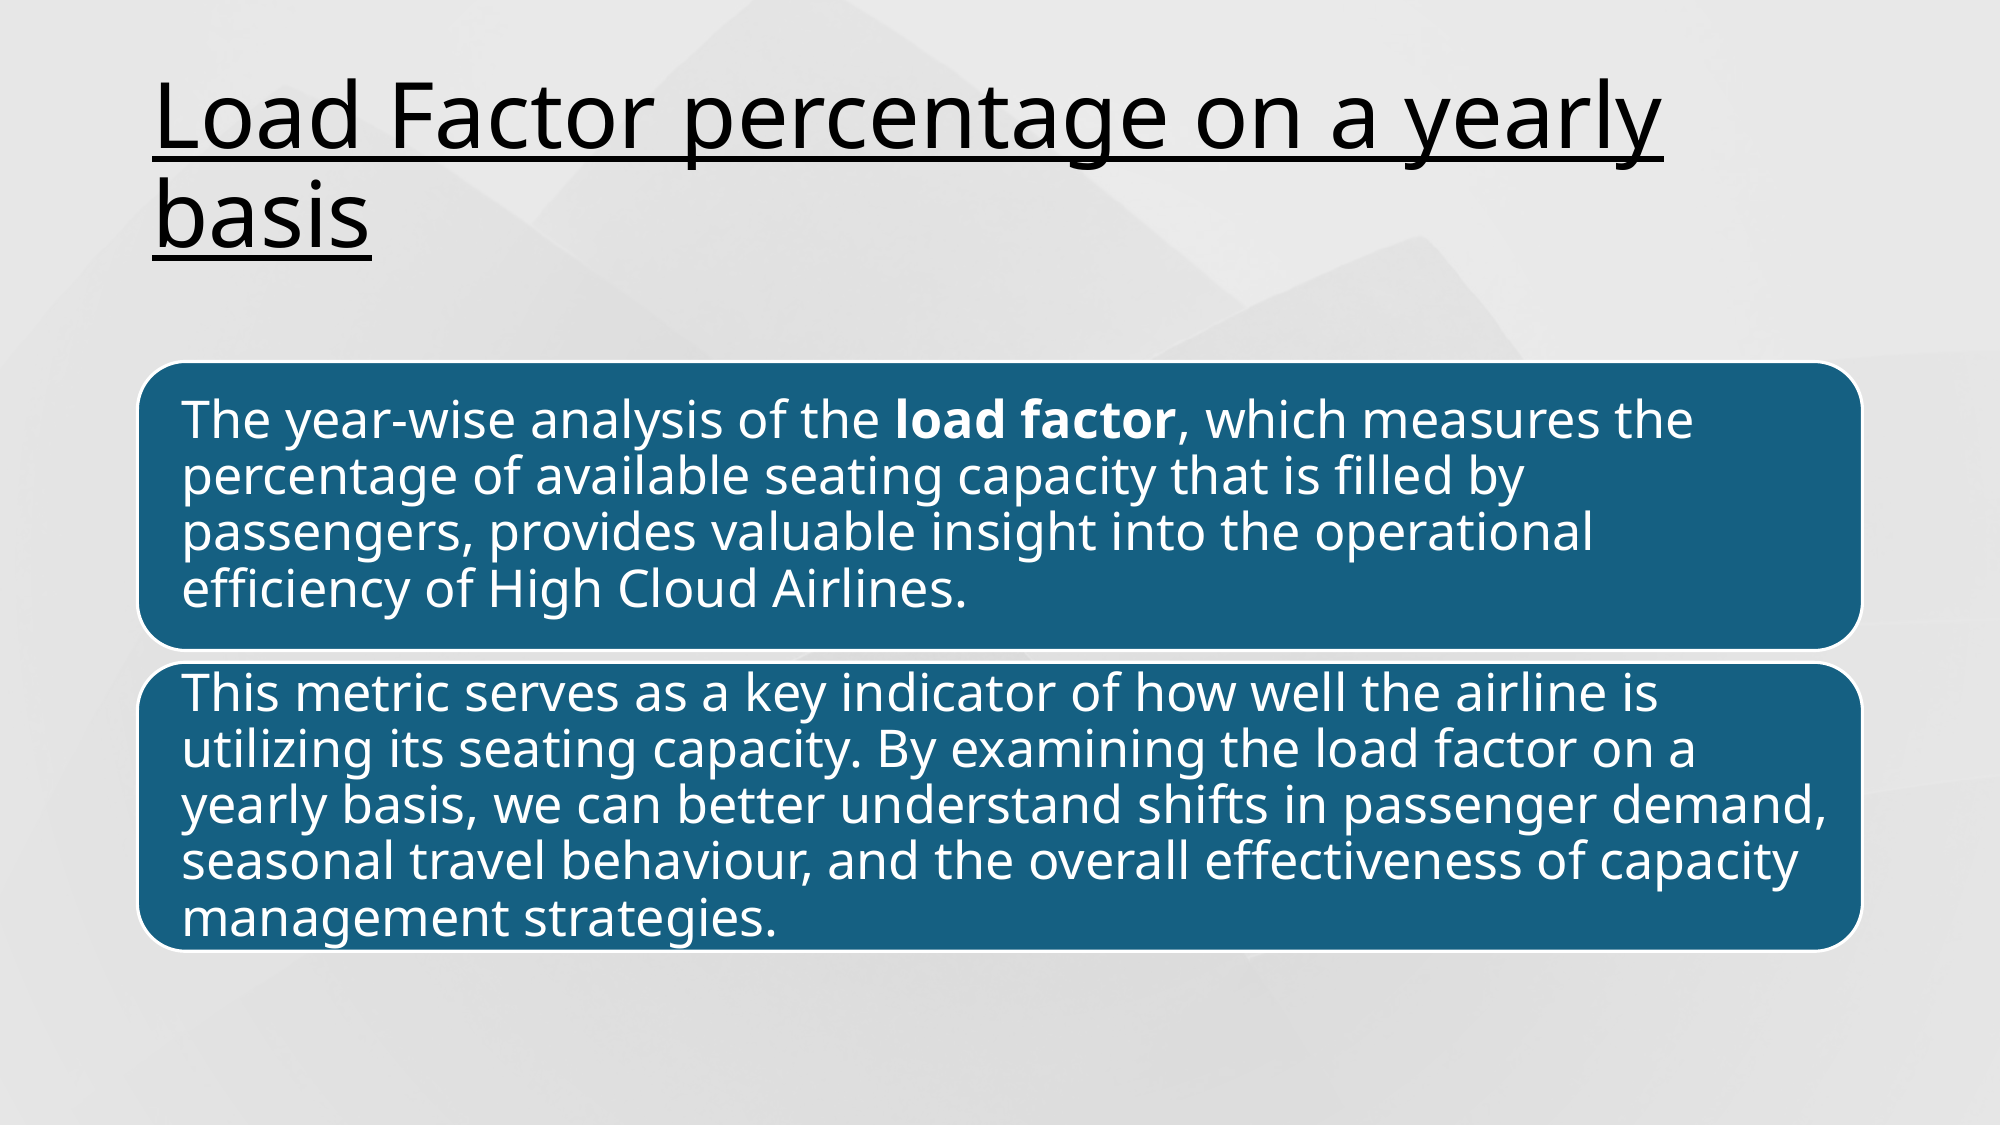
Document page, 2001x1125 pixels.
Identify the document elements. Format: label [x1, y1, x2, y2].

list [136, 298, 1863, 1014]
picture [0, 0, 2000, 1125]
